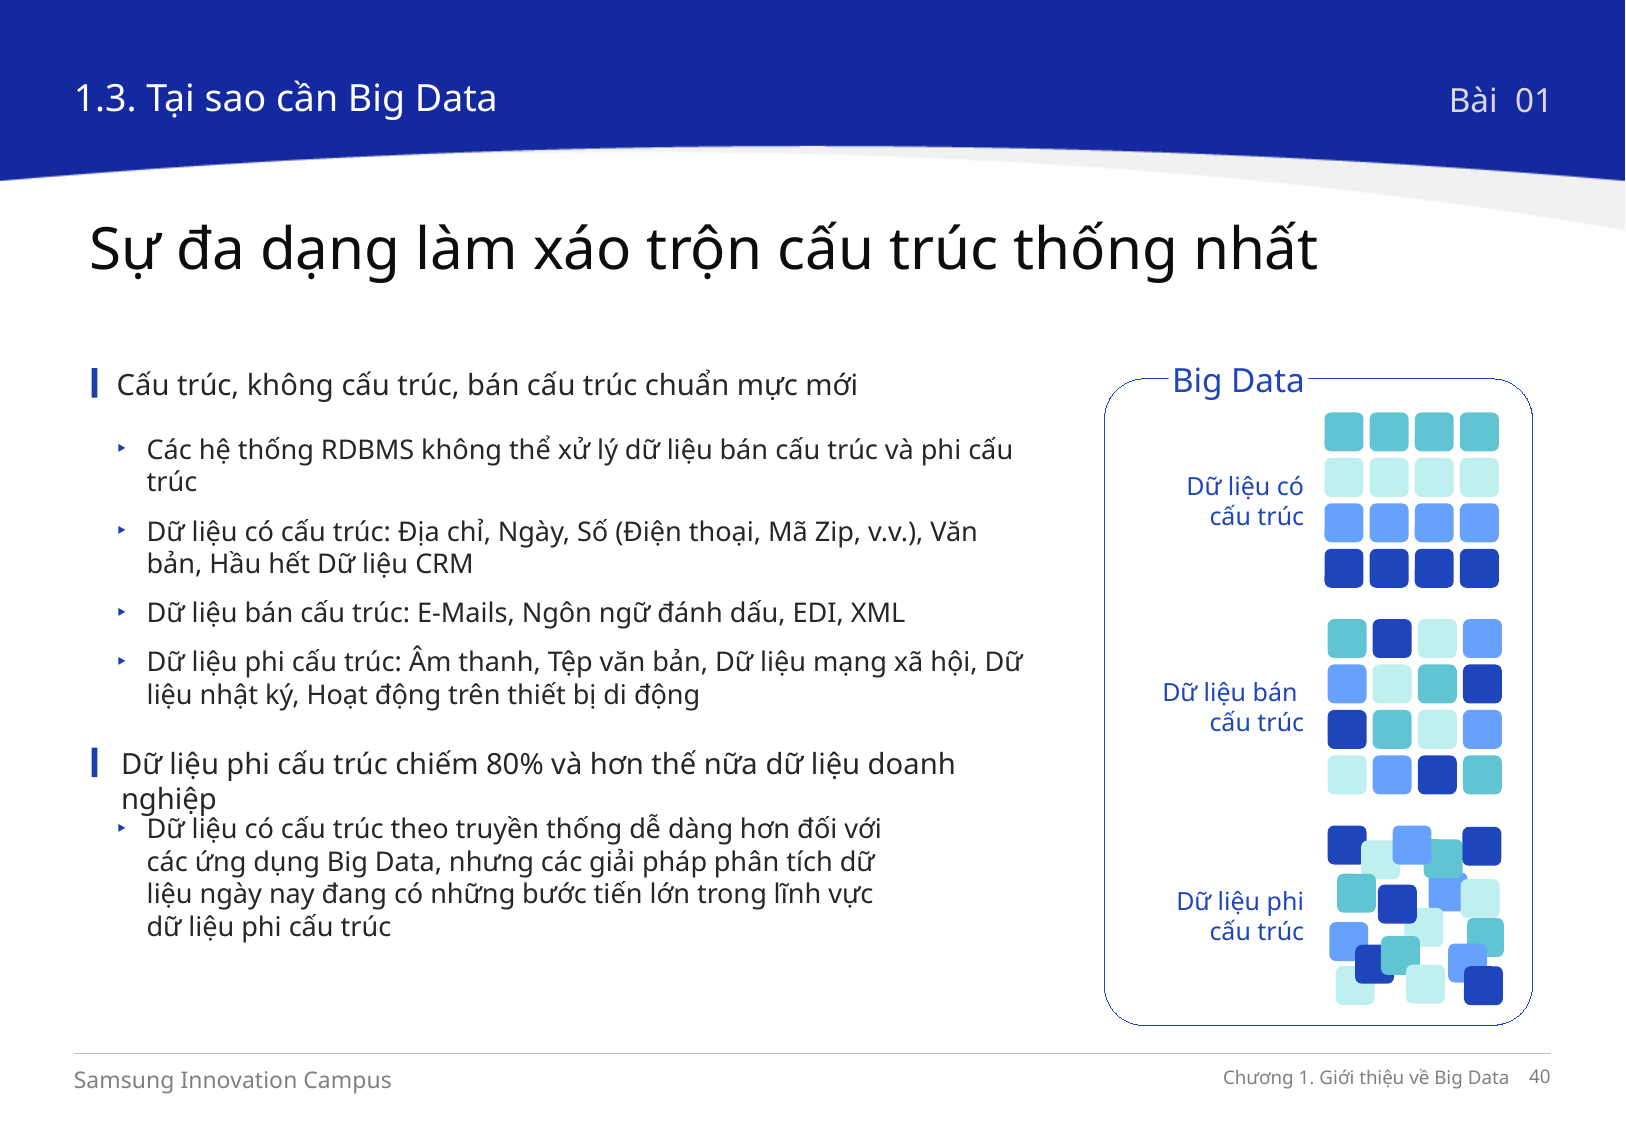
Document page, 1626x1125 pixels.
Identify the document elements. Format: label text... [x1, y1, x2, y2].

text_box Sự đa dạng làm xáo trộn cấu trúc thống nhất [89, 210, 1554, 282]
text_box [91, 366, 1056, 680]
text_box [1104, 359, 1533, 1026]
text_box Bài 01 [1422, 78, 1554, 119]
picture [0, 0, 1625, 1125]
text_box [91, 744, 995, 944]
text_box 1.3. Tại sao cần Big Data [73, 73, 981, 120]
